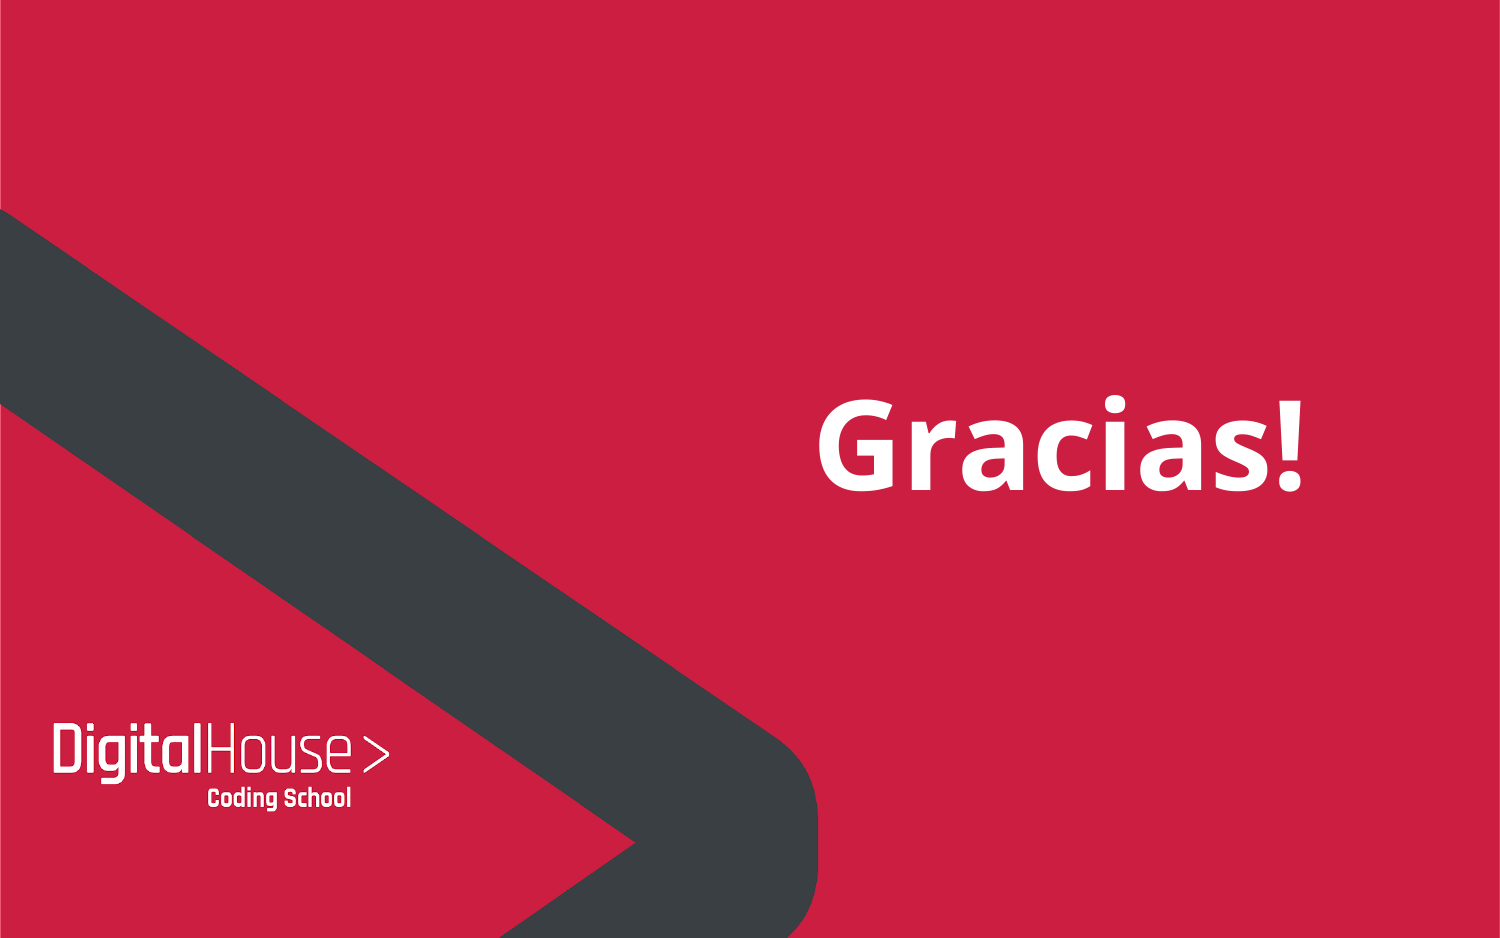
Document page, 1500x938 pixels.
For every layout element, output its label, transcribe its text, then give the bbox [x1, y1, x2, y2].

picture [0, 0, 1500, 938]
title Gracias! [797, 180, 1437, 702]
